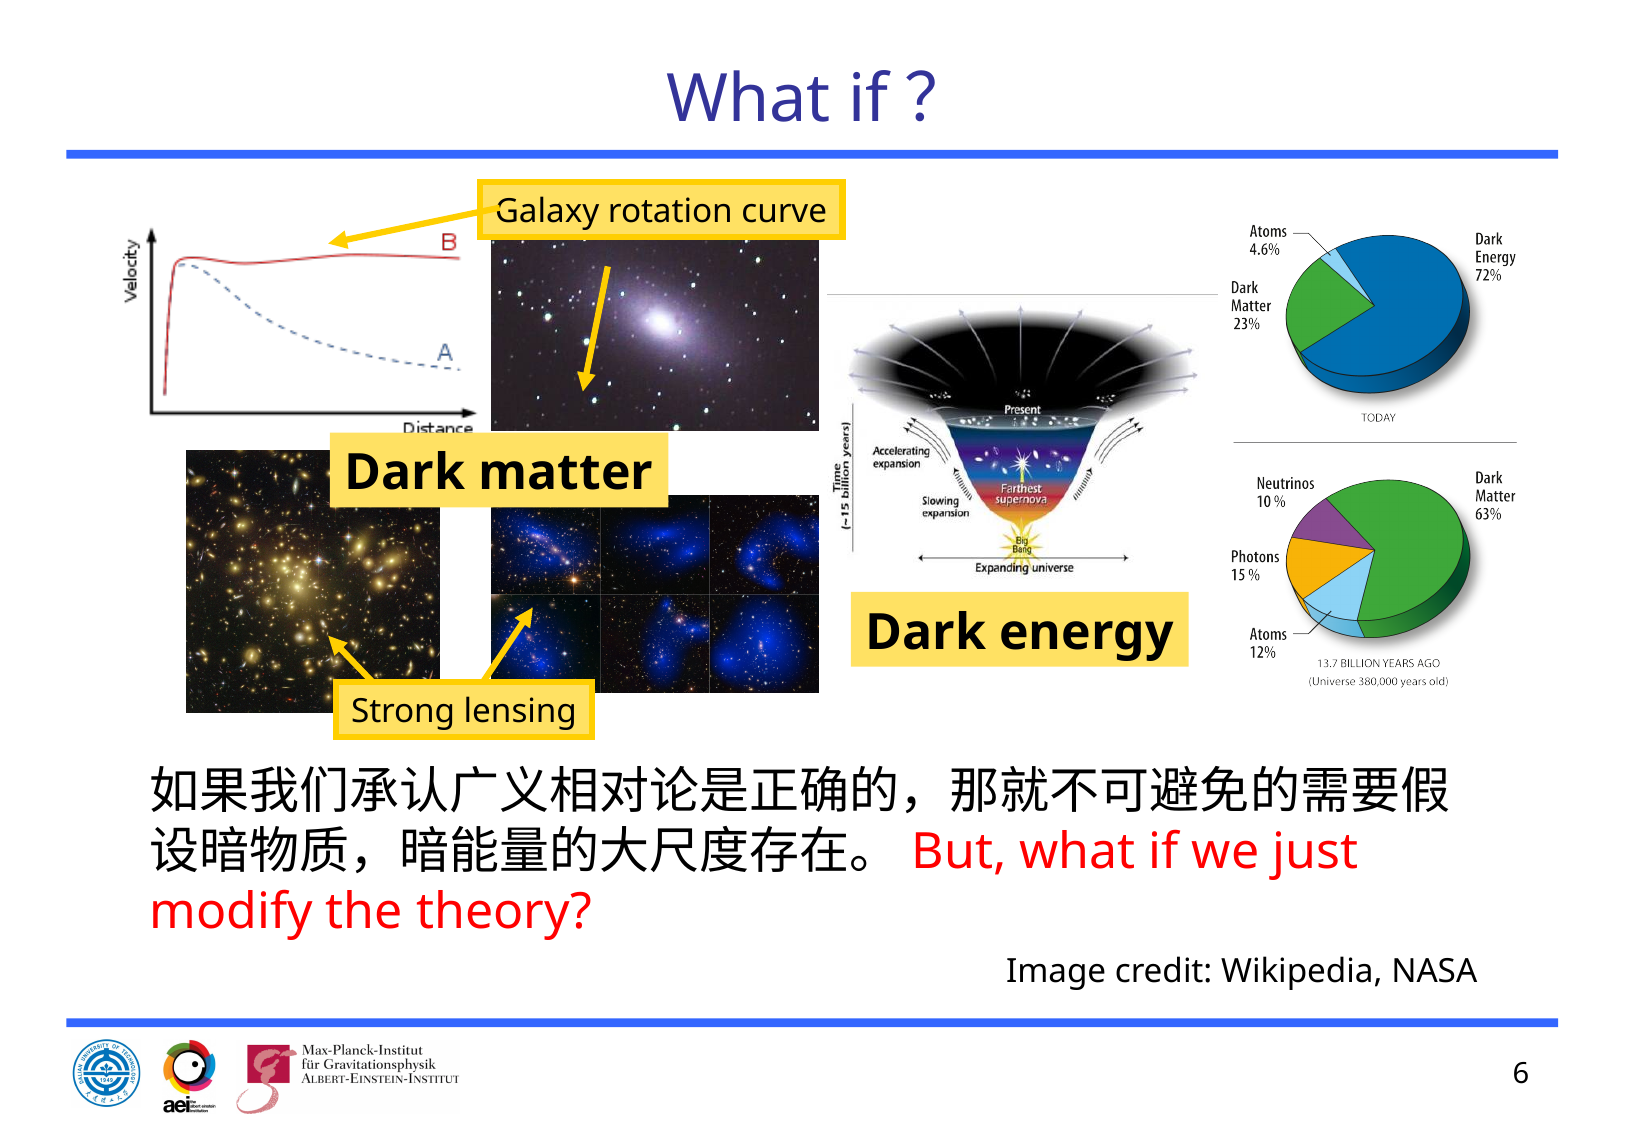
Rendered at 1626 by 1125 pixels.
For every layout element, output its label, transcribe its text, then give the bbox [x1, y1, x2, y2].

slide_number 6 [1312, 1039, 1545, 1103]
text_box Dark matter [329, 432, 669, 508]
title What if？ [75, 50, 1563, 143]
text_box Galaxy rotation curve [480, 182, 843, 237]
picture [186, 450, 440, 713]
text_box Strong lensing [336, 682, 593, 737]
text_box Dark energy [850, 591, 1189, 667]
picture [491, 495, 819, 693]
text_box Image credit: Wikipedia, NASA [991, 942, 1569, 997]
picture [71, 1039, 141, 1108]
picture [827, 216, 1545, 697]
picture [162, 1039, 216, 1114]
text_box 如果我们承认广义相对论是正确的，那就不可避免的需要假设暗物质，暗能量的大尺度存在。But, what if we just modify the theory? [134, 751, 1490, 1007]
picture [236, 1040, 460, 1114]
picture [115, 222, 483, 443]
picture [491, 222, 819, 431]
